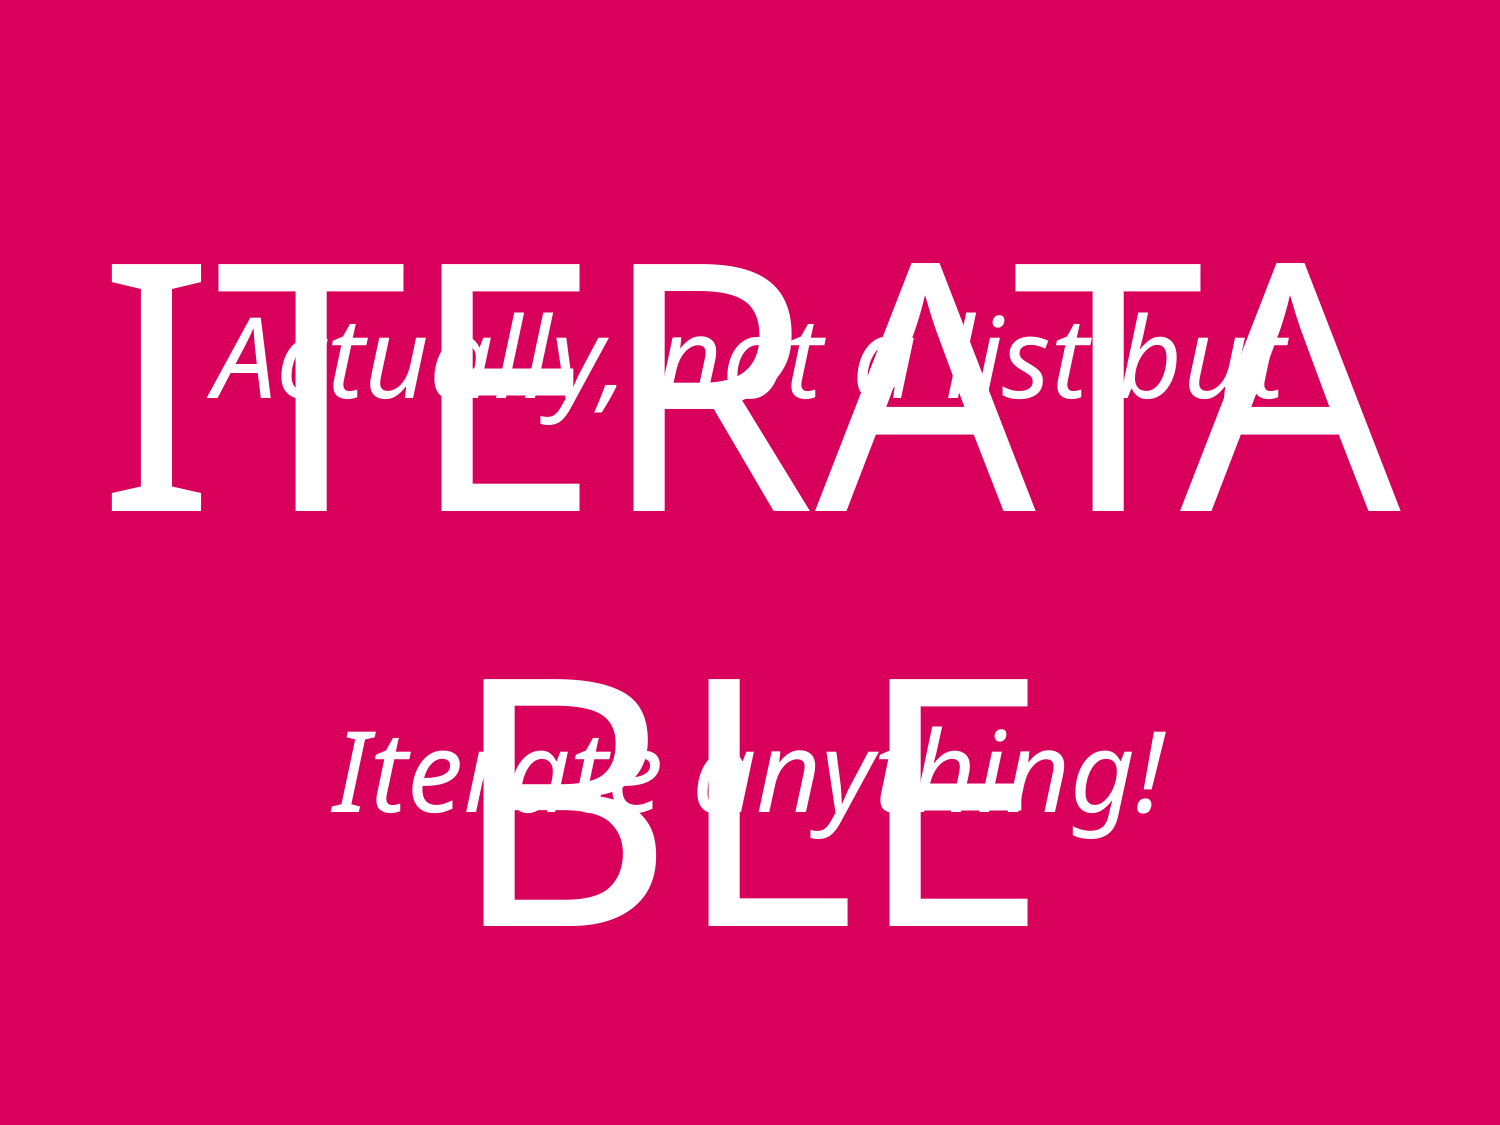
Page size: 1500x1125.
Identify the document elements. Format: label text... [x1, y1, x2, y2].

title ITERATABLE [0, 479, 1500, 681]
list Actually, not a list but [0, 278, 1500, 429]
list Iterate anything! [0, 692, 1500, 843]
